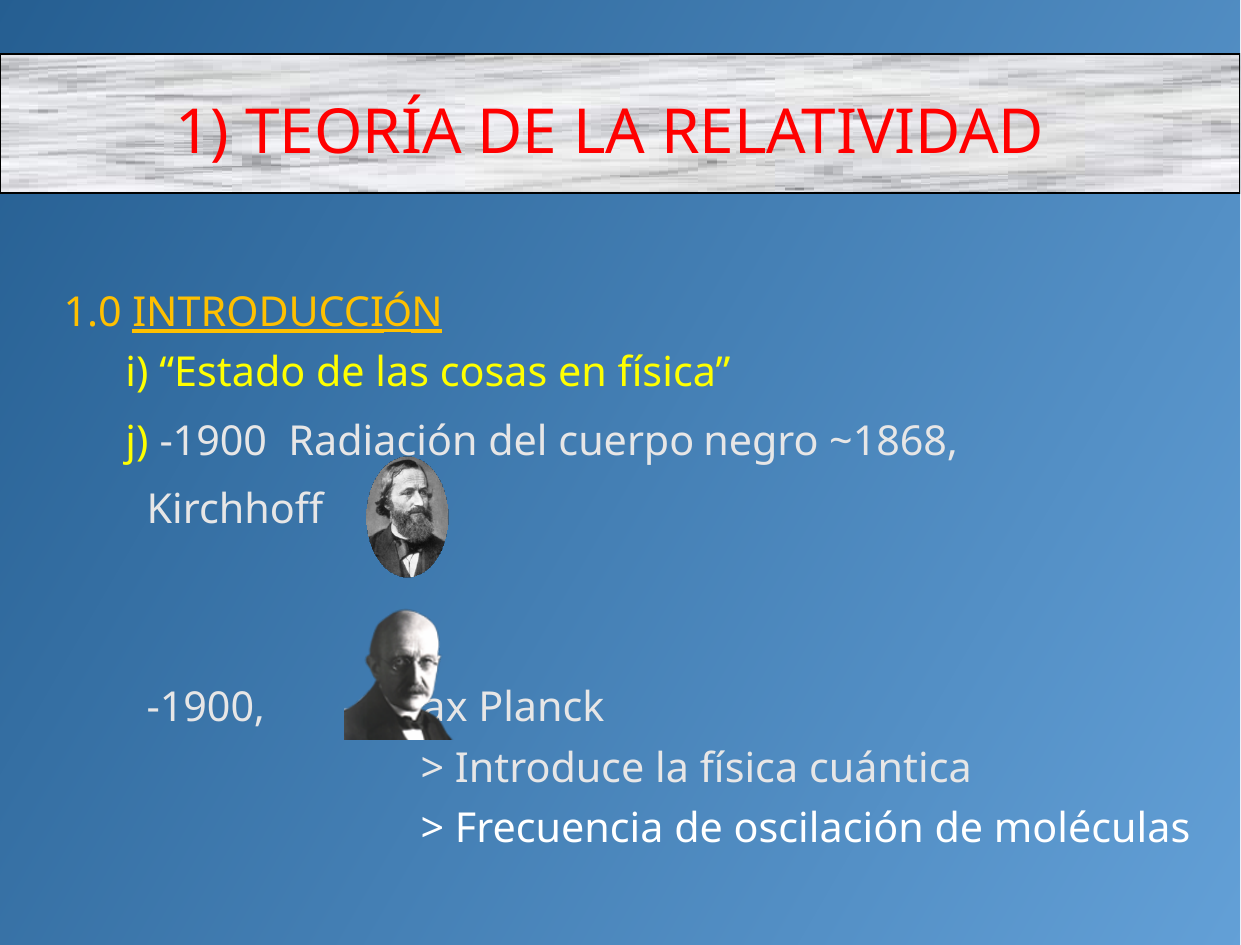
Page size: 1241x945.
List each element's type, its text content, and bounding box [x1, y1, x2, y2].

title 1) TEORÍA DE LA RELATIVIDAD [51, 73, 1170, 174]
picture [344, 605, 474, 740]
list 1.0 INTRODUCCIÓN i) “Estado de las cosas en física” j) -1900 Radiación del cuerpo negro ~1868, Kirchhoff -1900, Max Planck > Introduce la física cuántica > Frecuencia de oscilación de moléculas [51, 278, 1230, 822]
picture [364, 454, 450, 580]
text_box [0, 53, 1241, 194]
